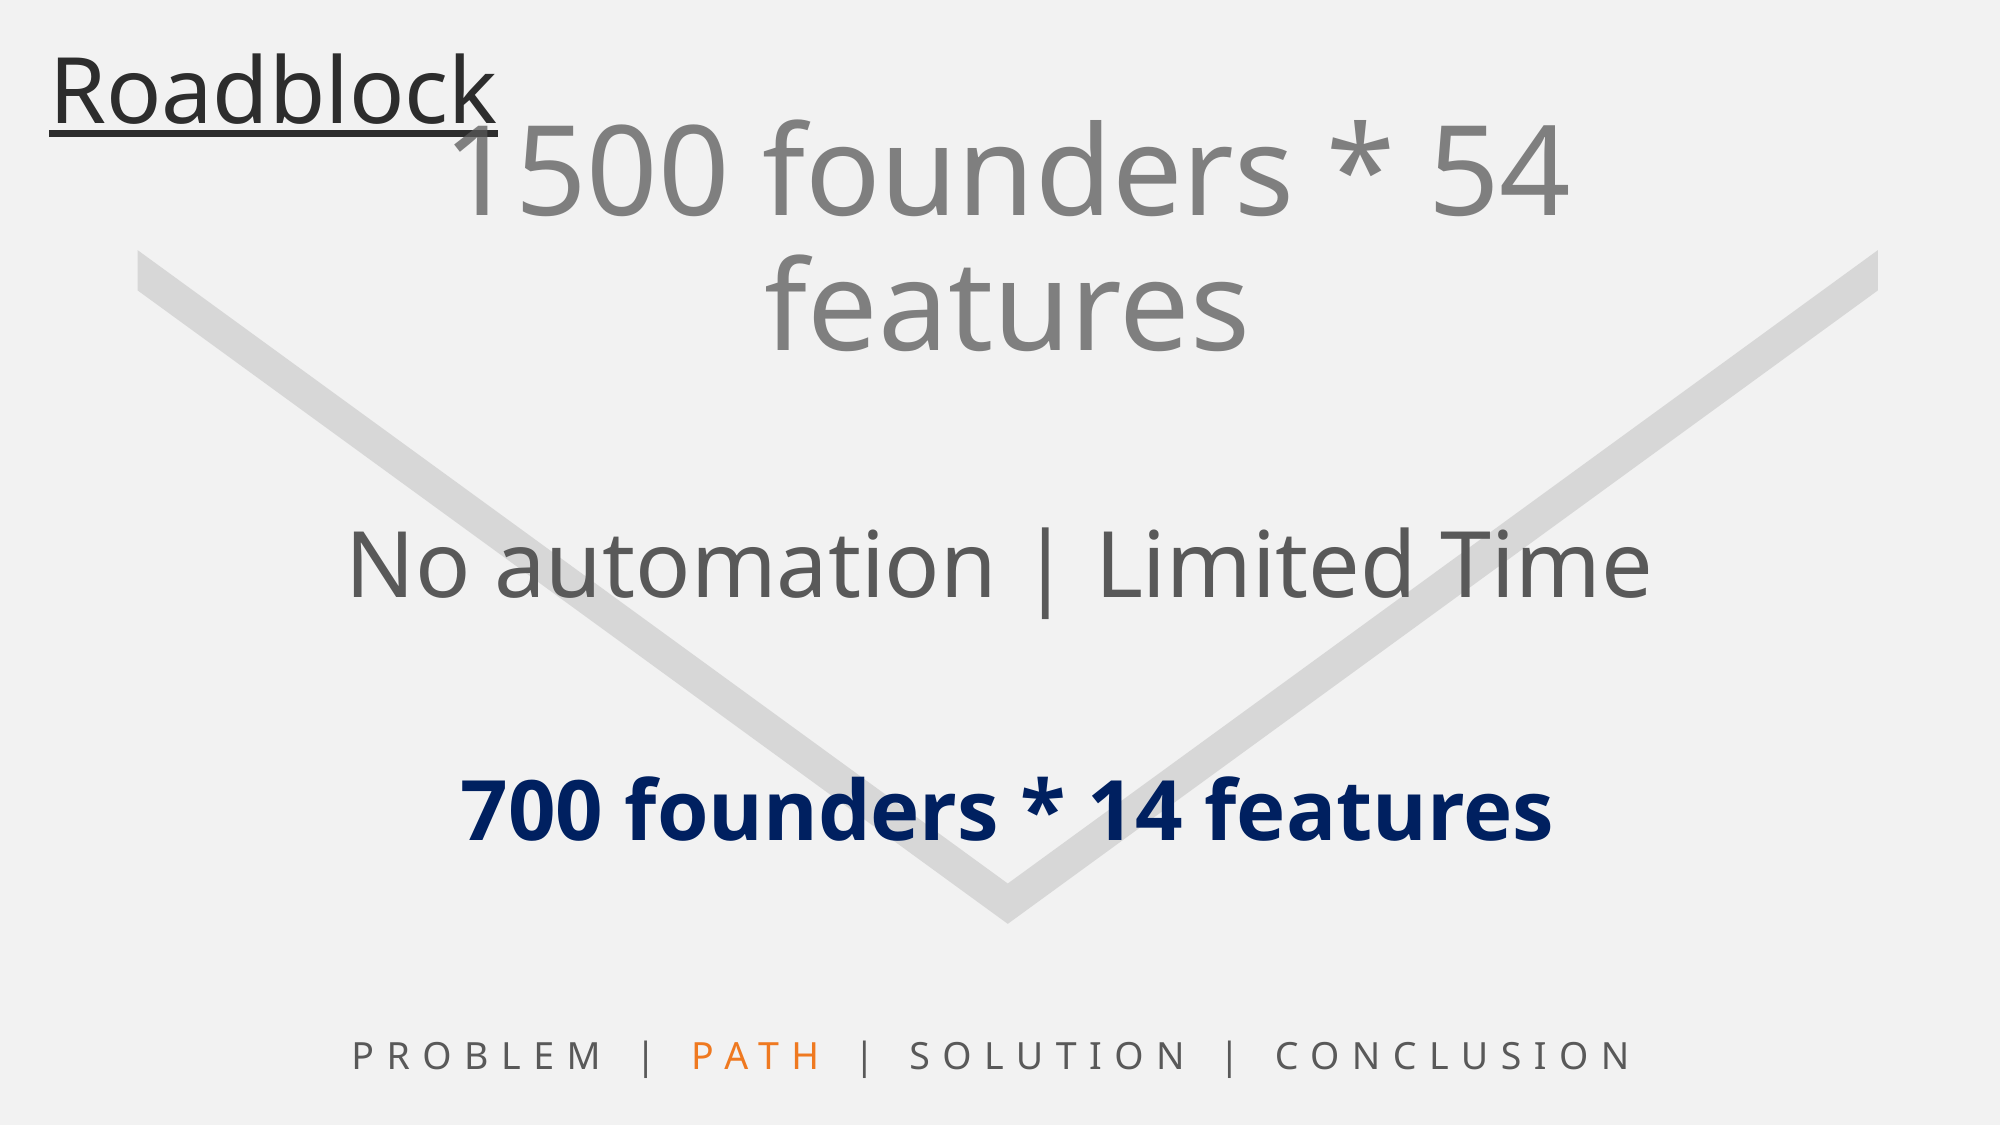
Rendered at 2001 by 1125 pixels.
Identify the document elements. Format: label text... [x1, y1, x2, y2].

text_box [585, 618, 822, 747]
text_box 700 founders * 14 features [236, 747, 1780, 859]
text_box [1780, 248, 1879, 363]
text_box Roadblock [34, 24, 887, 149]
text_box No automation | Limited Time [228, 506, 1772, 618]
text_box [256, 378, 491, 506]
text_box 1500 founders * 54 features [236, 266, 1780, 378]
text_box [136, 248, 236, 364]
text_box PROBLEM | PATH | SOLUTION | CONCLUSION [120, 1024, 1861, 1084]
text_box [1524, 378, 1760, 506]
text_box [916, 859, 1099, 926]
text_box [1193, 618, 1430, 747]
